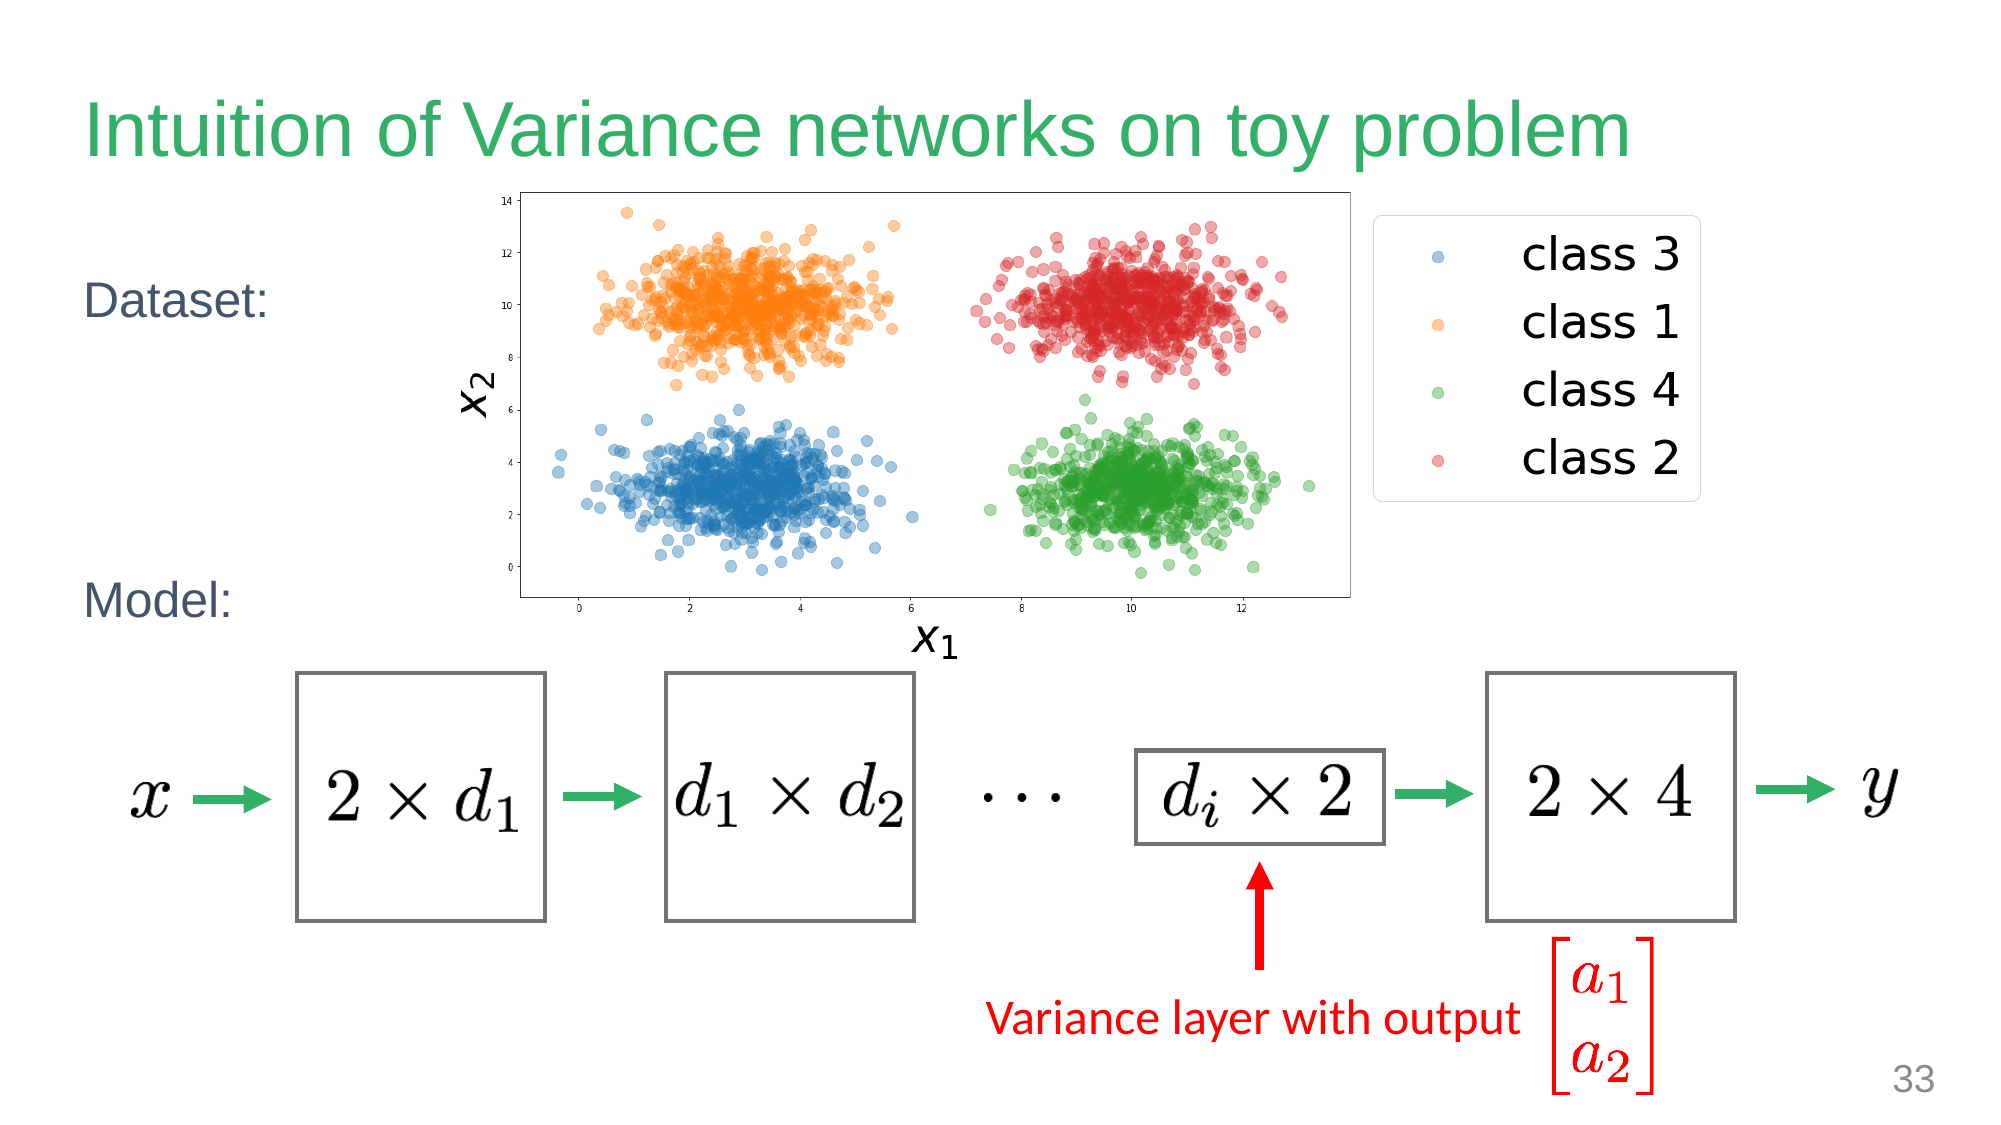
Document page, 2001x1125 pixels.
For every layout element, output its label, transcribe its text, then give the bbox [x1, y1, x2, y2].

list Dataset: Model: [68, 252, 1932, 1000]
picture [984, 791, 1062, 802]
picture [1529, 763, 1692, 816]
picture [328, 766, 520, 833]
text_box [296, 672, 546, 922]
picture [1551, 934, 1654, 1095]
text_box [1135, 749, 1385, 845]
picture [131, 781, 172, 818]
slide_number 33 [1872, 1033, 1993, 1120]
picture [674, 760, 904, 828]
picture [446, 182, 1705, 667]
picture [1162, 760, 1351, 828]
text_box [1486, 672, 1736, 922]
picture [1862, 767, 1900, 818]
title Intuition of Variance networks on toy problem [68, 63, 1932, 189]
text_box [665, 672, 915, 922]
text_box Variance layer with output [970, 976, 1549, 1052]
